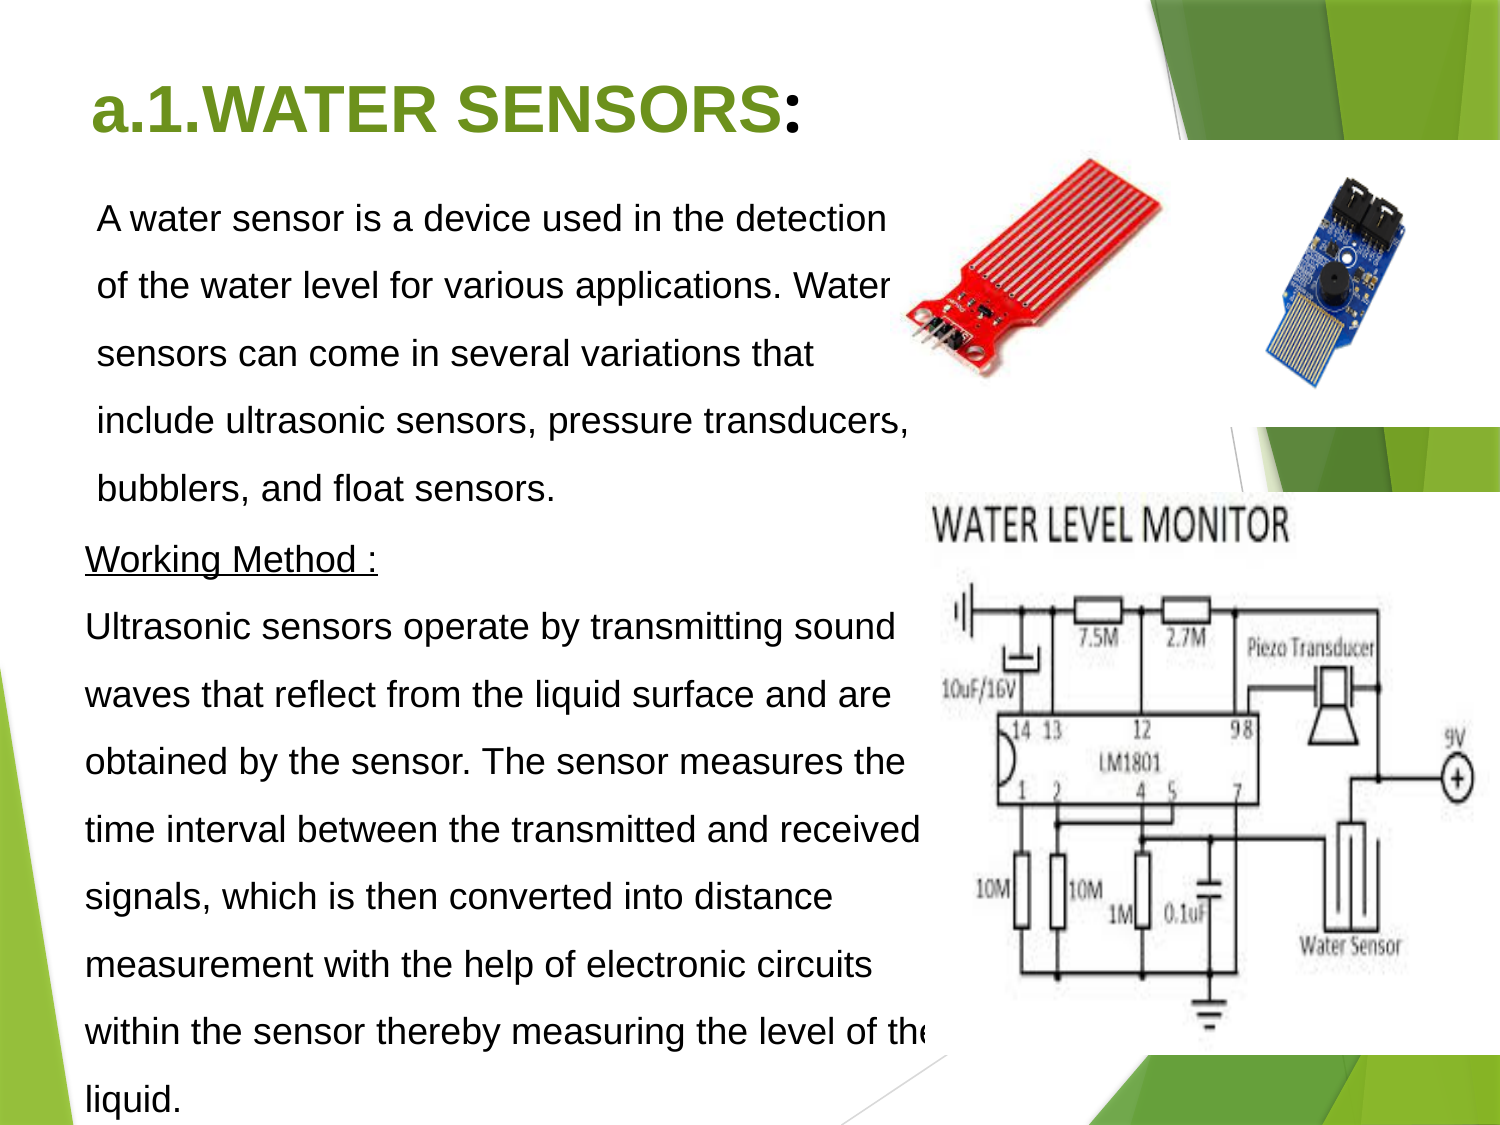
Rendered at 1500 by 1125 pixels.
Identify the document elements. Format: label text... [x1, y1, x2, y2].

picture [925, 491, 1500, 1056]
text_box Working Method : Ultrasonic sensors operate by transmitting sound waves that reflect from the liquid surface and are obtained by the sensor. The sensor measures the time interval between the transmitted and received signals, which is then converted into distance measurement with the help of electronic circuits within the sensor thereby measuring the level of the liquid. [70, 504, 961, 1125]
picture [890, 116, 1500, 427]
text_box A water sensor is a device used in the detection of the water level for various applications. Water sensors can come in several variations that include ultrasonic sensors, pressure transducers, bubblers, and float sensors. [81, 164, 926, 504]
text_box a.1.WATER SENSORS: [76, 58, 818, 154]
